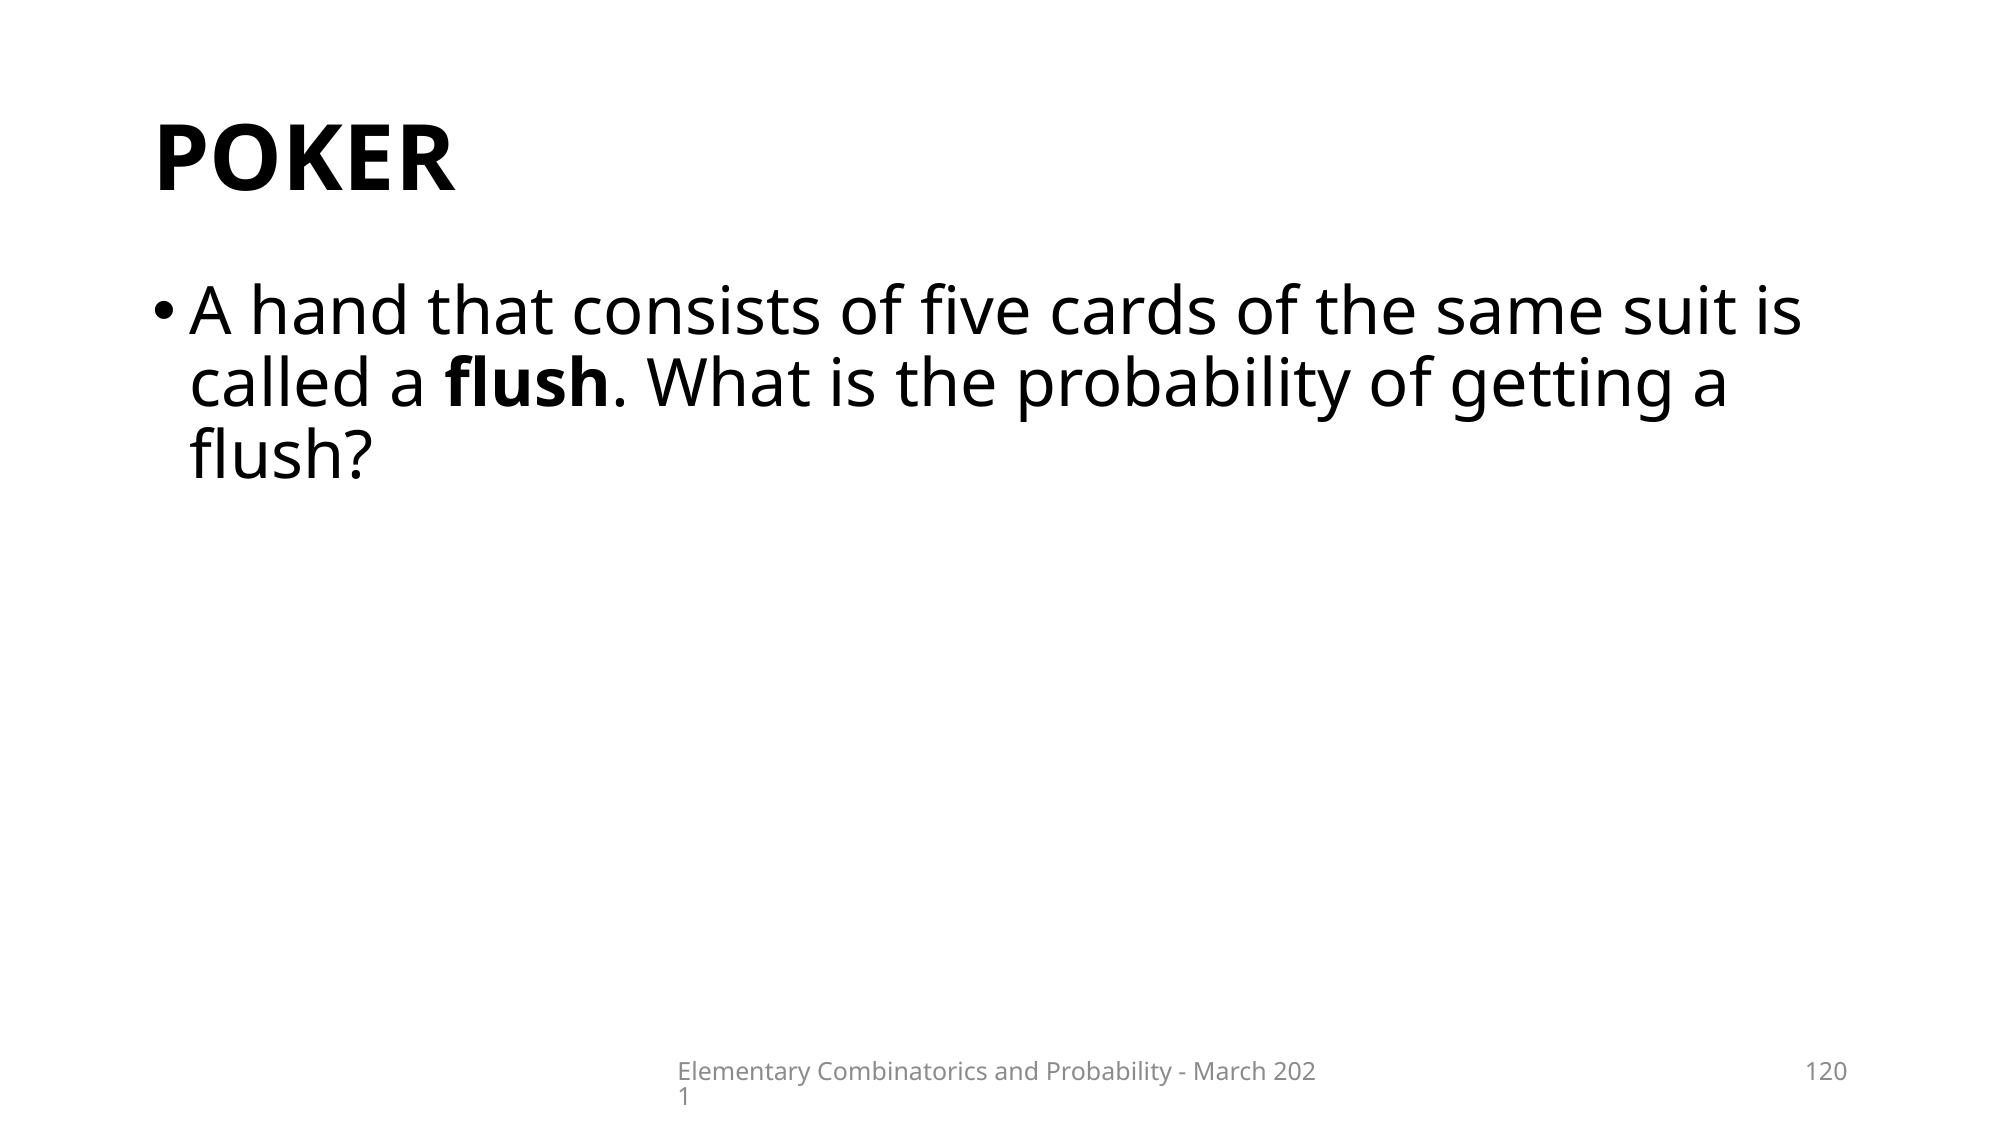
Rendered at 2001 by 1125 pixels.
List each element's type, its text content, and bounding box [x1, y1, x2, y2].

footer Elementary Combinatorics and Probability - March 2021 [662, 1042, 1338, 1103]
slide_number 120 [1412, 1042, 1863, 1103]
title poker [137, 52, 1863, 270]
